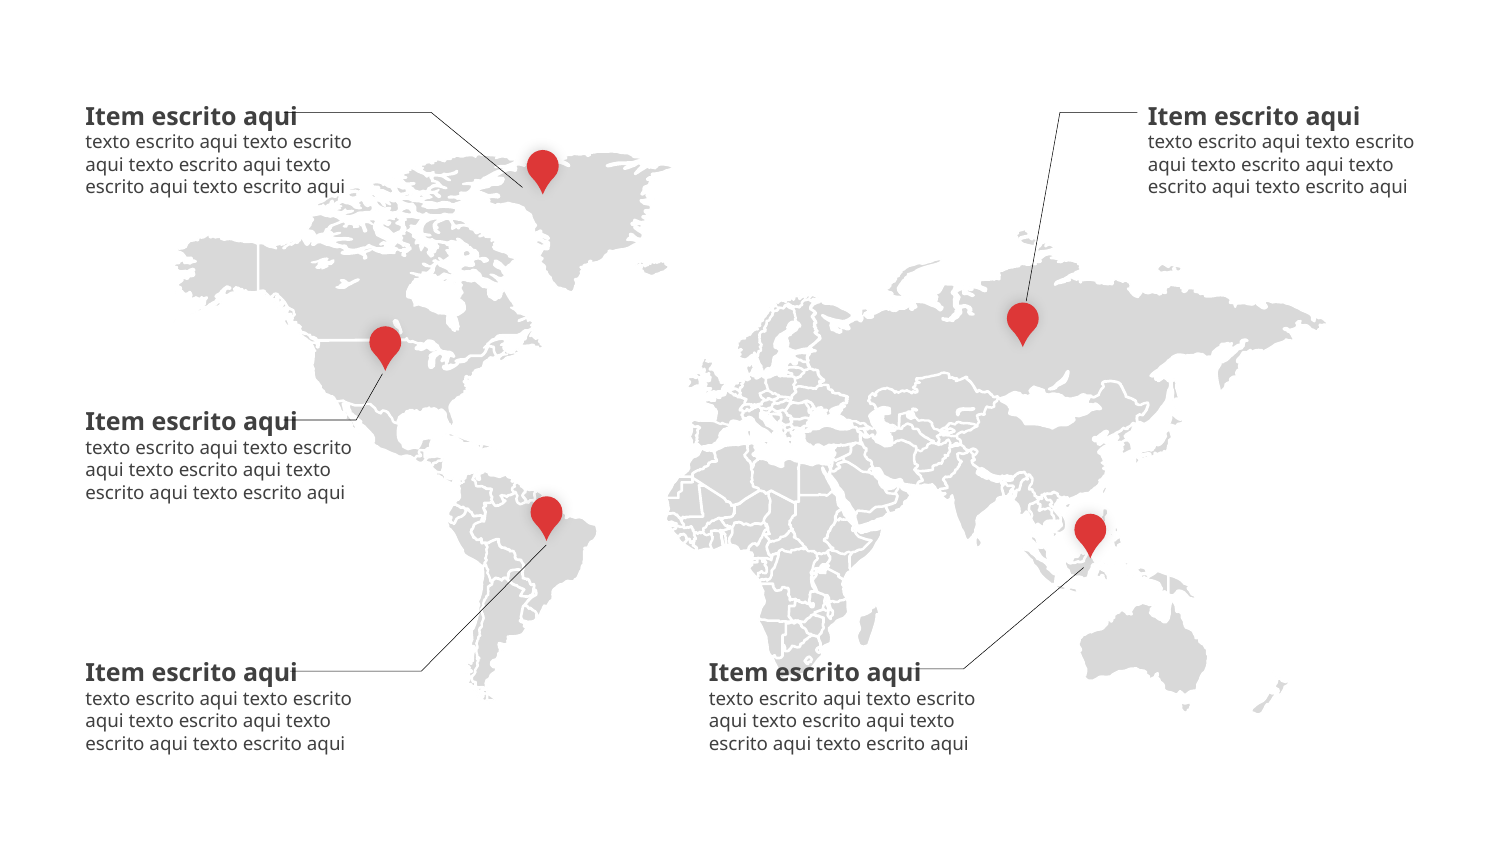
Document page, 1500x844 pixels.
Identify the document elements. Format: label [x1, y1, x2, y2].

text_box [70, 648, 374, 762]
text_box [694, 648, 997, 762]
text_box [1078, 595, 1289, 715]
text_box [447, 469, 598, 703]
text_box [70, 92, 374, 206]
text_box [1133, 92, 1436, 206]
text_box [1038, 111, 1133, 229]
text_box [337, 593, 447, 673]
text_box [862, 413, 968, 526]
text_box [665, 443, 883, 679]
text_box [374, 111, 480, 153]
text_box [945, 595, 1053, 648]
text_box [807, 229, 1328, 595]
text_box [70, 397, 374, 511]
text_box [478, 151, 674, 292]
text_box [172, 153, 544, 484]
text_box [687, 293, 862, 443]
